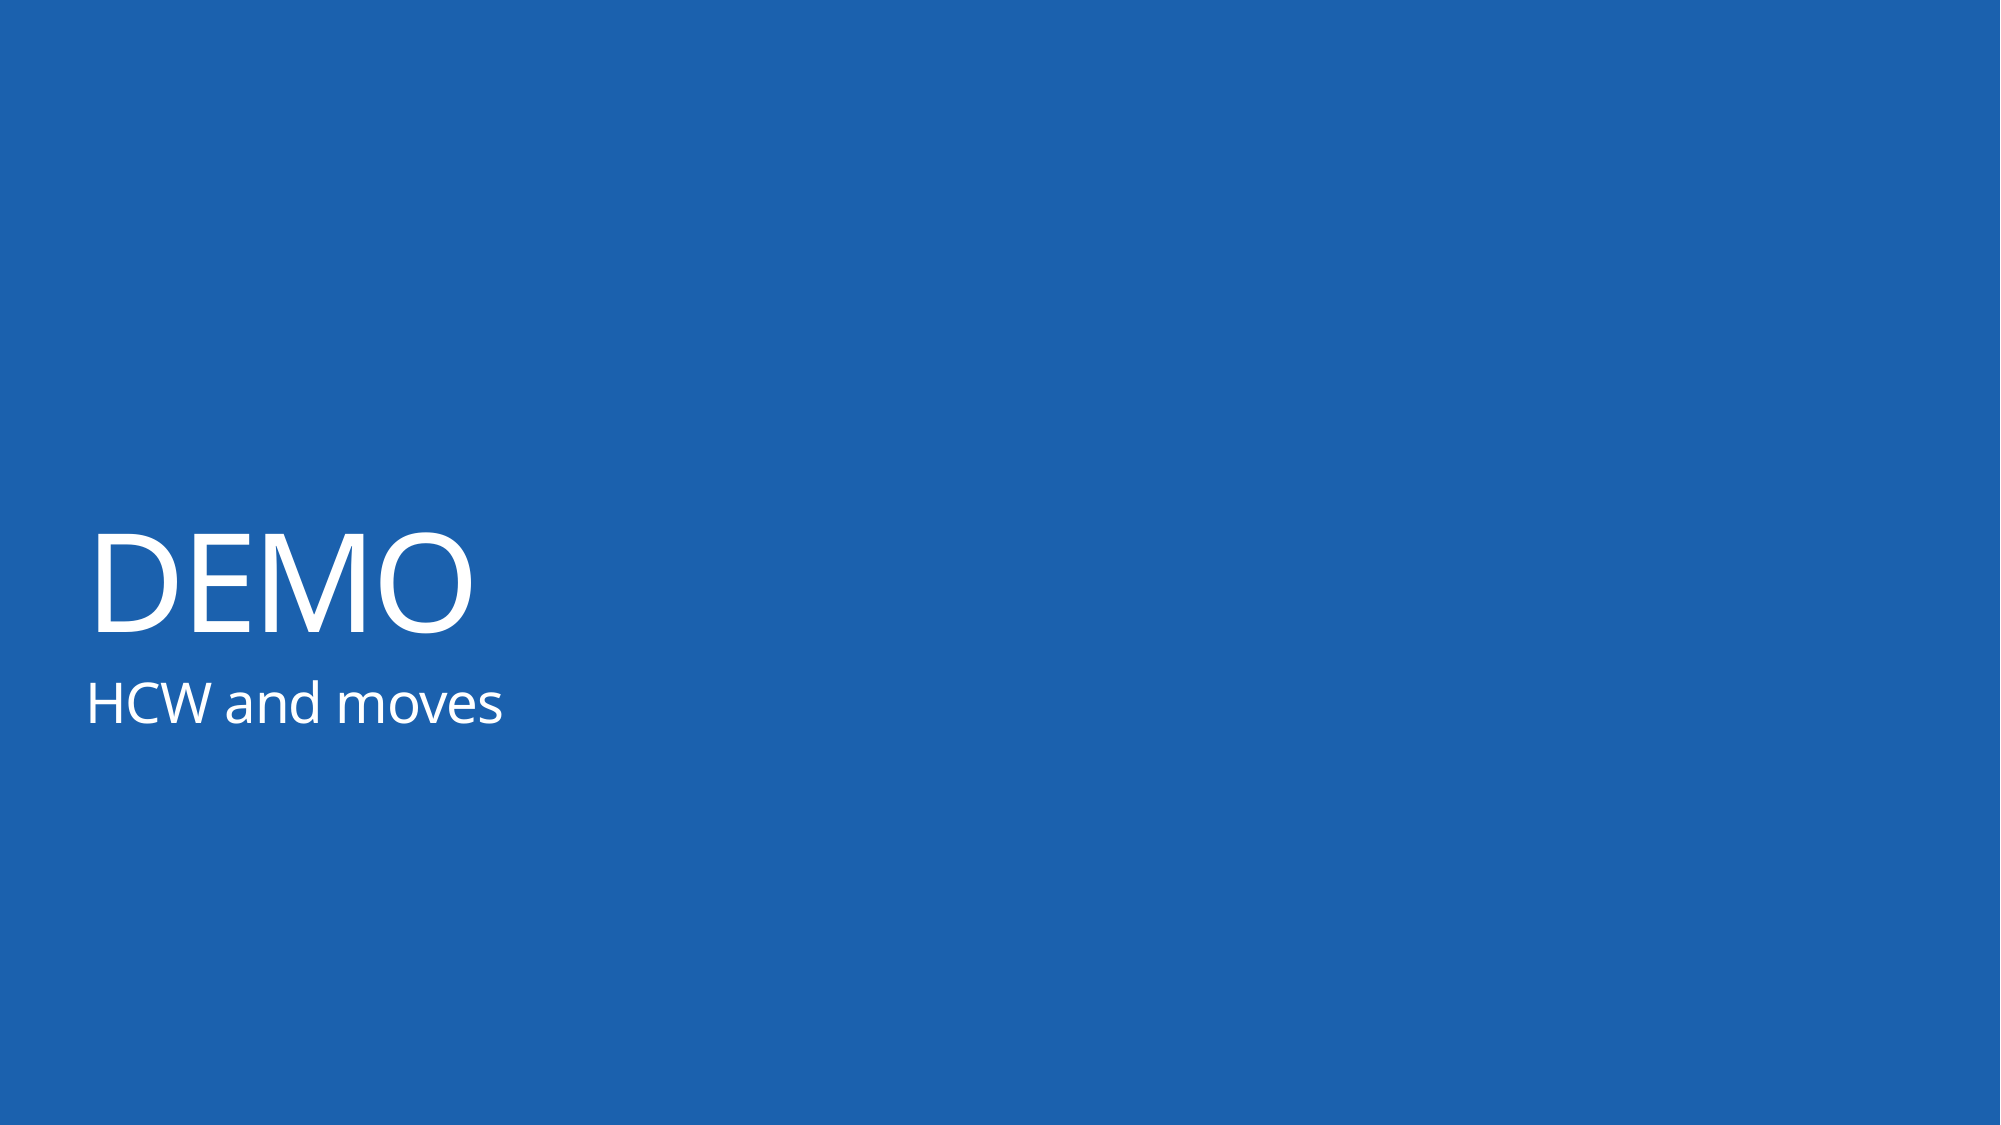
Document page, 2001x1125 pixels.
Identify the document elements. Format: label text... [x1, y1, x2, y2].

list HCW and moves [85, 675, 1915, 757]
title DEMO [85, 462, 1915, 663]
